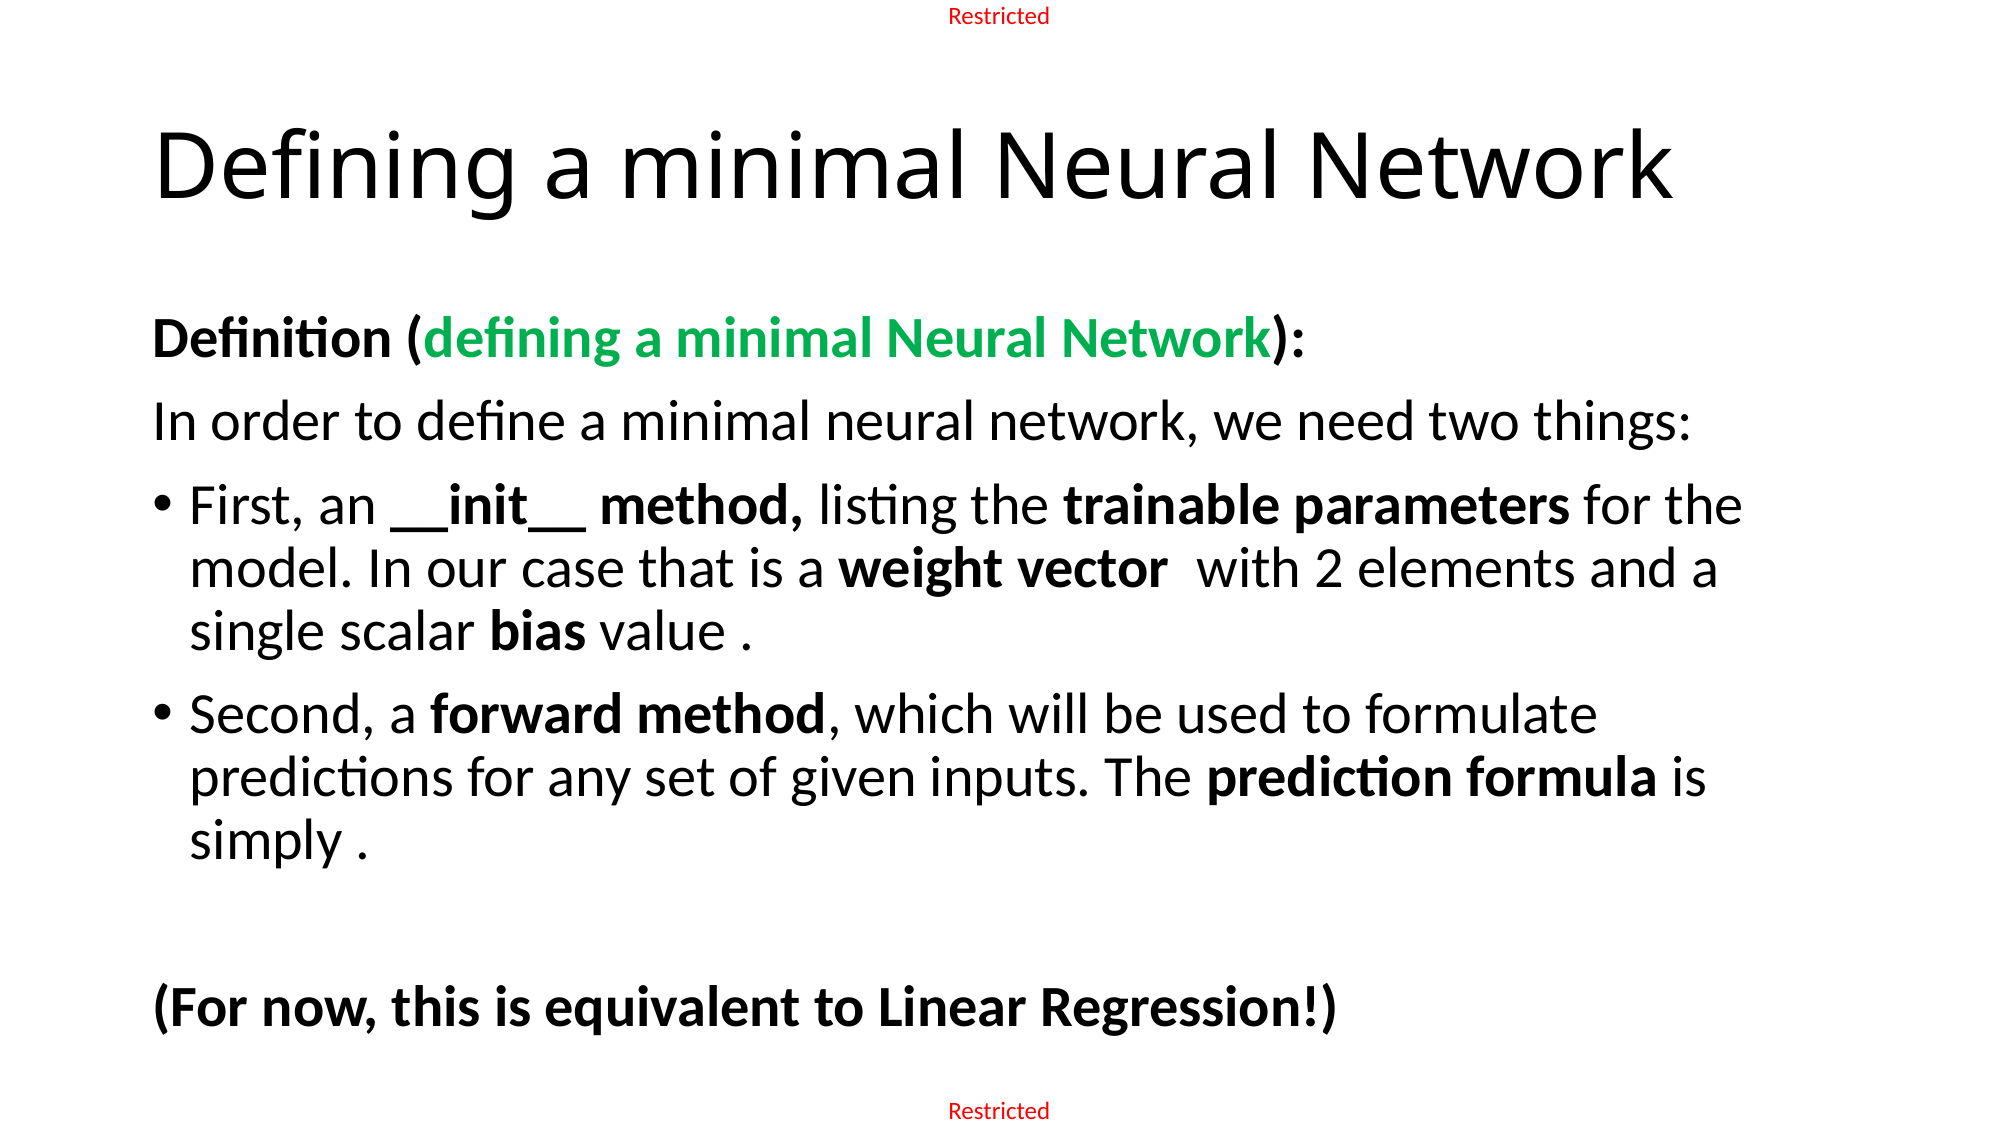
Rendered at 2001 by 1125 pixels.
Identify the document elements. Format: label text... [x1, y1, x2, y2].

title Defining a minimal Neural Network [137, 59, 1863, 278]
